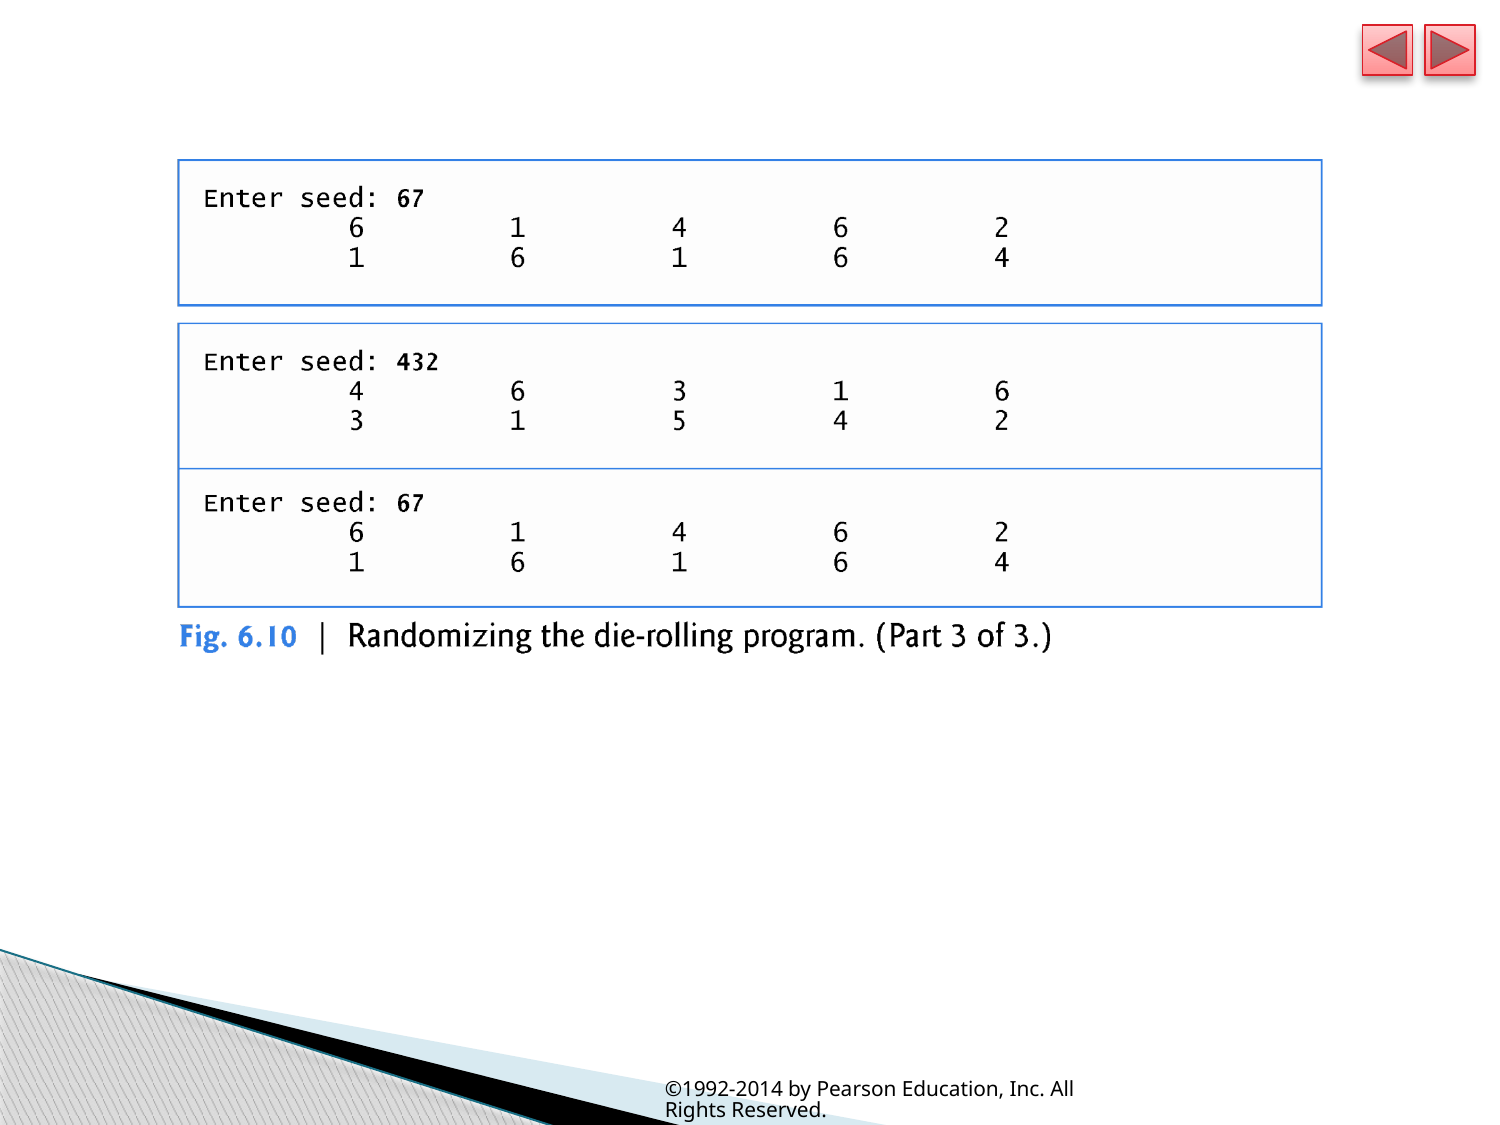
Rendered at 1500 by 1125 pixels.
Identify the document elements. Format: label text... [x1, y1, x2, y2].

footer ©1992-2014 by Pearson Education, Inc. All Rights Reserved. [650, 1051, 1105, 1112]
picture [0, 106, 1500, 1018]
